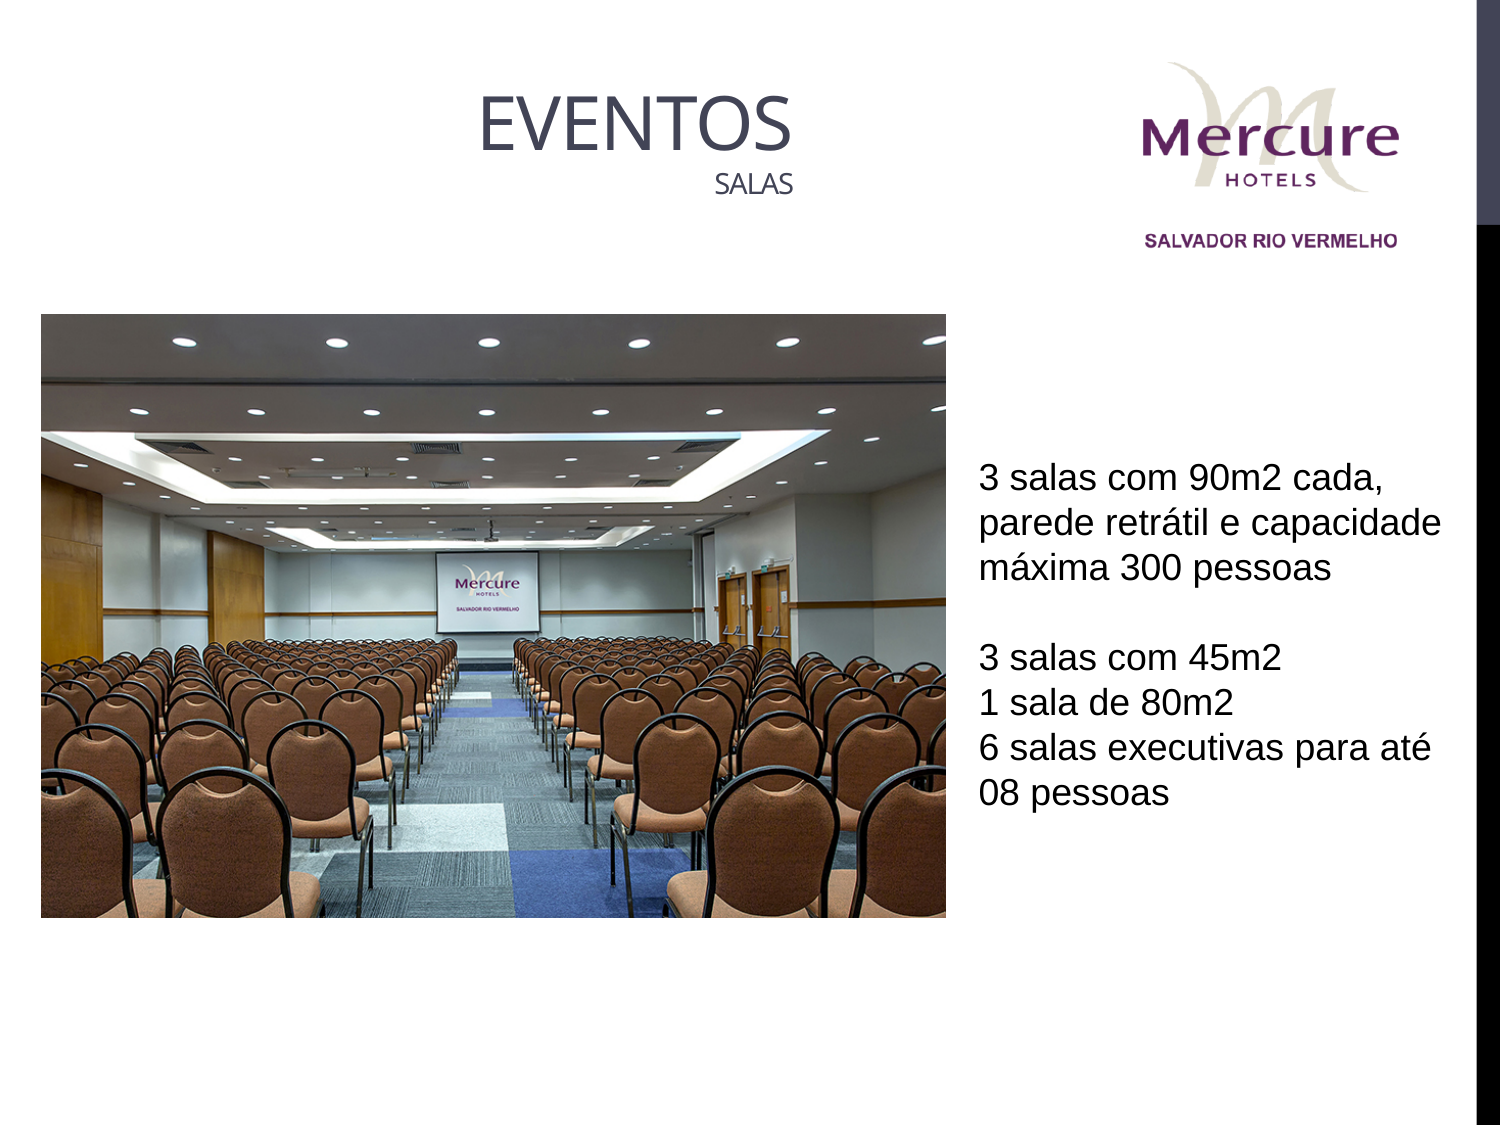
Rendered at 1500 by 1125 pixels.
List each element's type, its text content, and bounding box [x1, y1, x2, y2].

title eventos salas [41, 42, 809, 209]
picture [1080, 0, 1461, 364]
picture [40, 313, 947, 919]
text_box 3 salas com 90m2 cada, parede retrátil e capacidade máxima 300 pessoas 3 salas com 45m2 1 sala de 80m2 6 salas executivas para até 08 pessoas [955, 445, 1461, 865]
